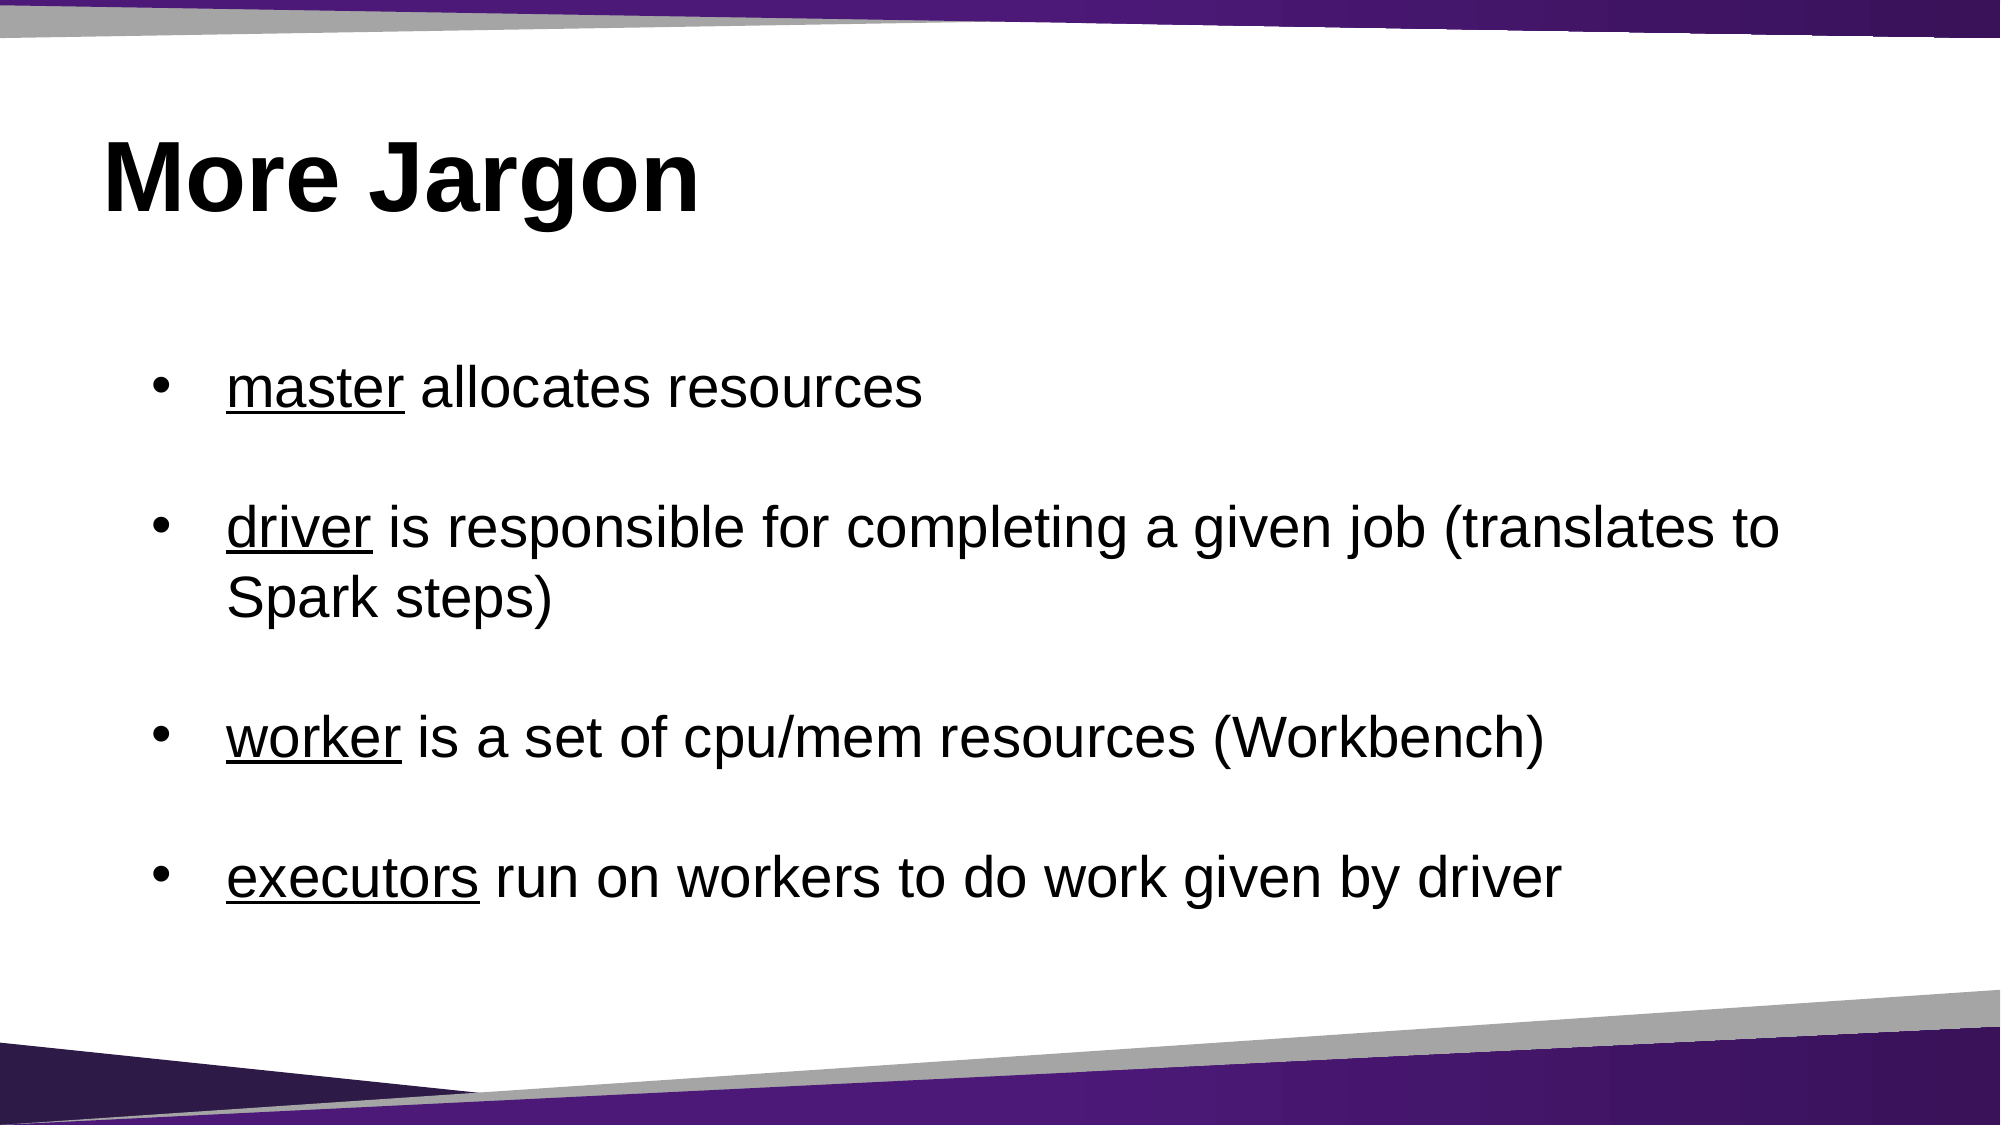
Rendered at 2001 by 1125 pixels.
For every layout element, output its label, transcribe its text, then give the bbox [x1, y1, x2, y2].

title More Jargon [87, 116, 1032, 242]
text_box master allocates resources driver is responsible for completing a given job (translates to Spark steps) worker is a set of cpu/mem resources (Workbench) executors run on workers to do work given by driver [136, 271, 1894, 1125]
